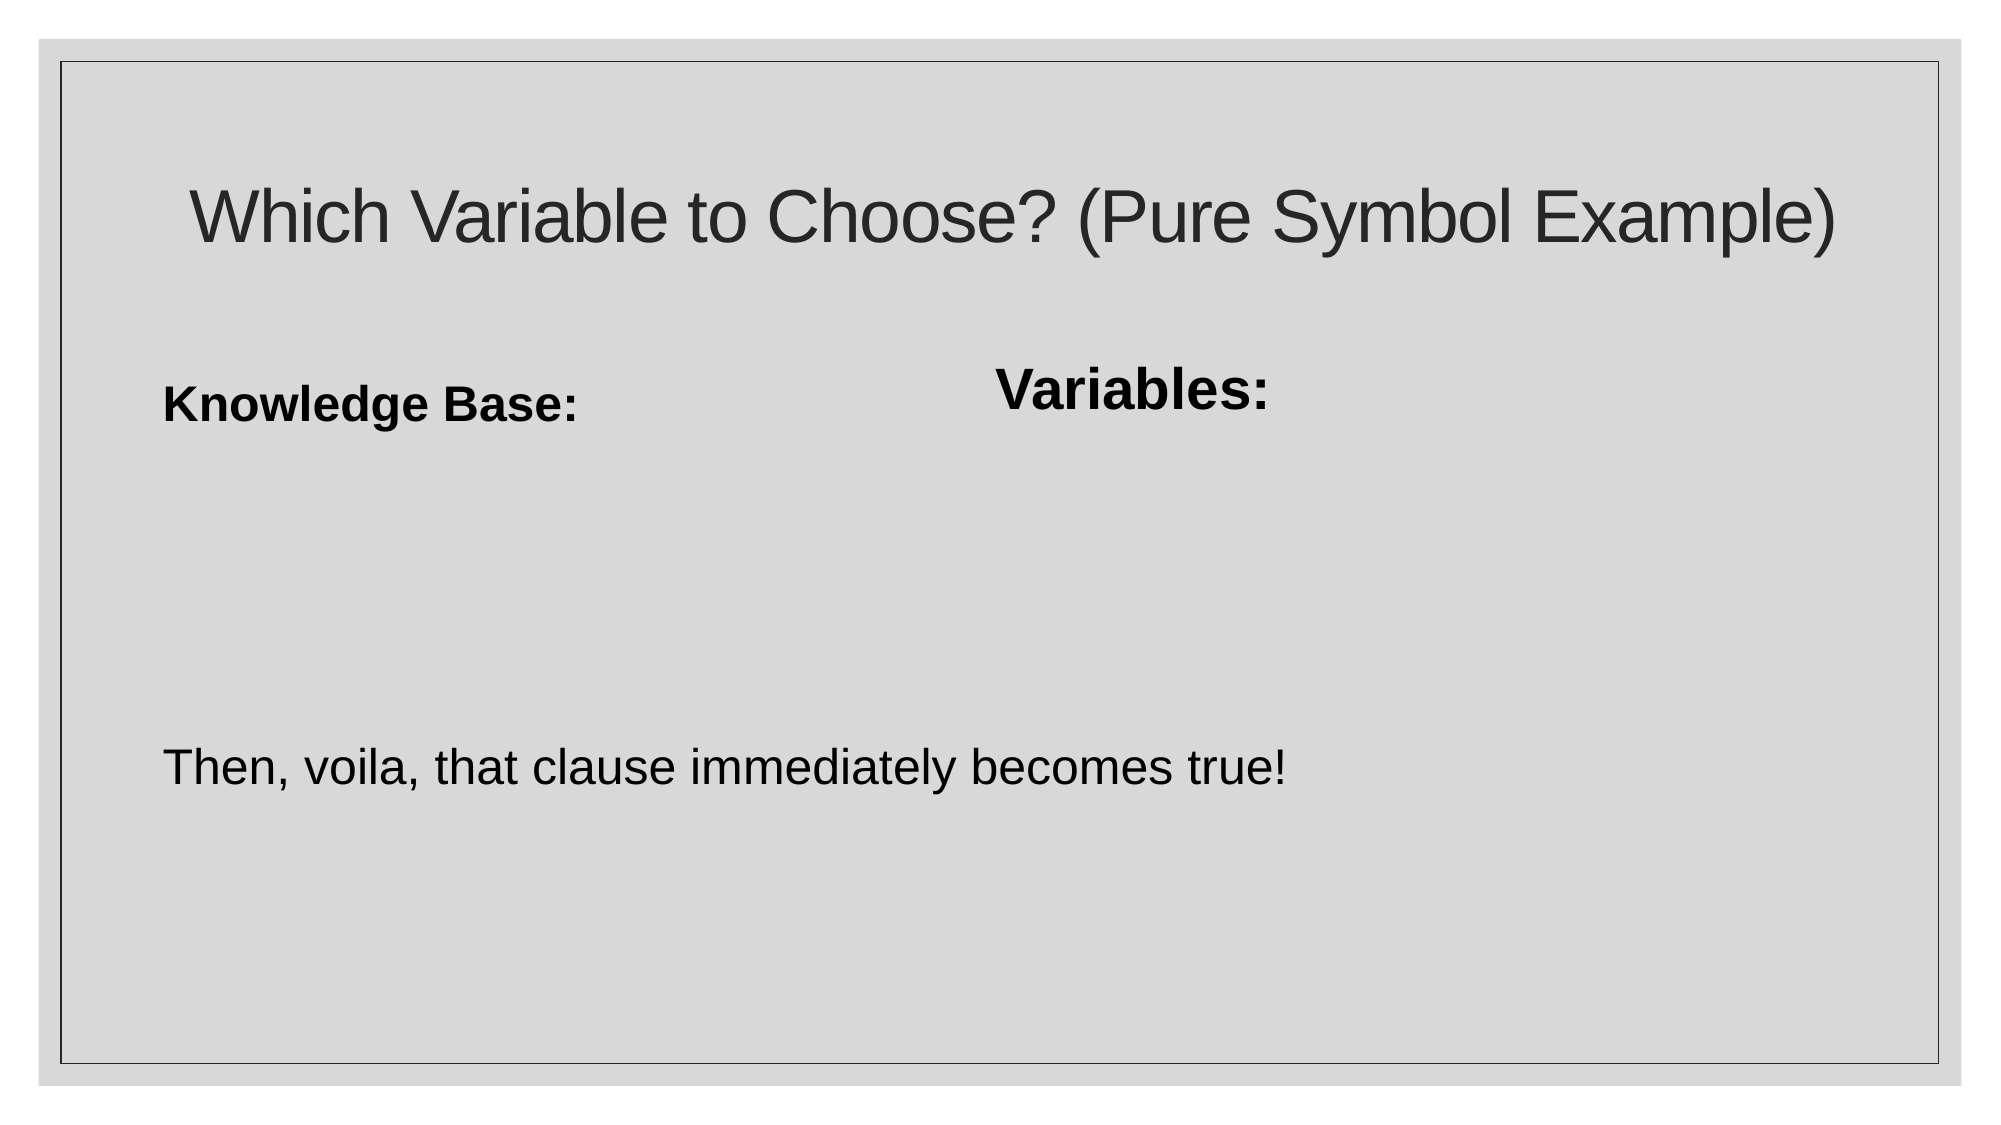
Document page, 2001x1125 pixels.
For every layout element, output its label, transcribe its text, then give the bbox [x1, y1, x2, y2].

title Which Variable to Choose? (Pure Symbol Example) [174, 105, 1868, 331]
